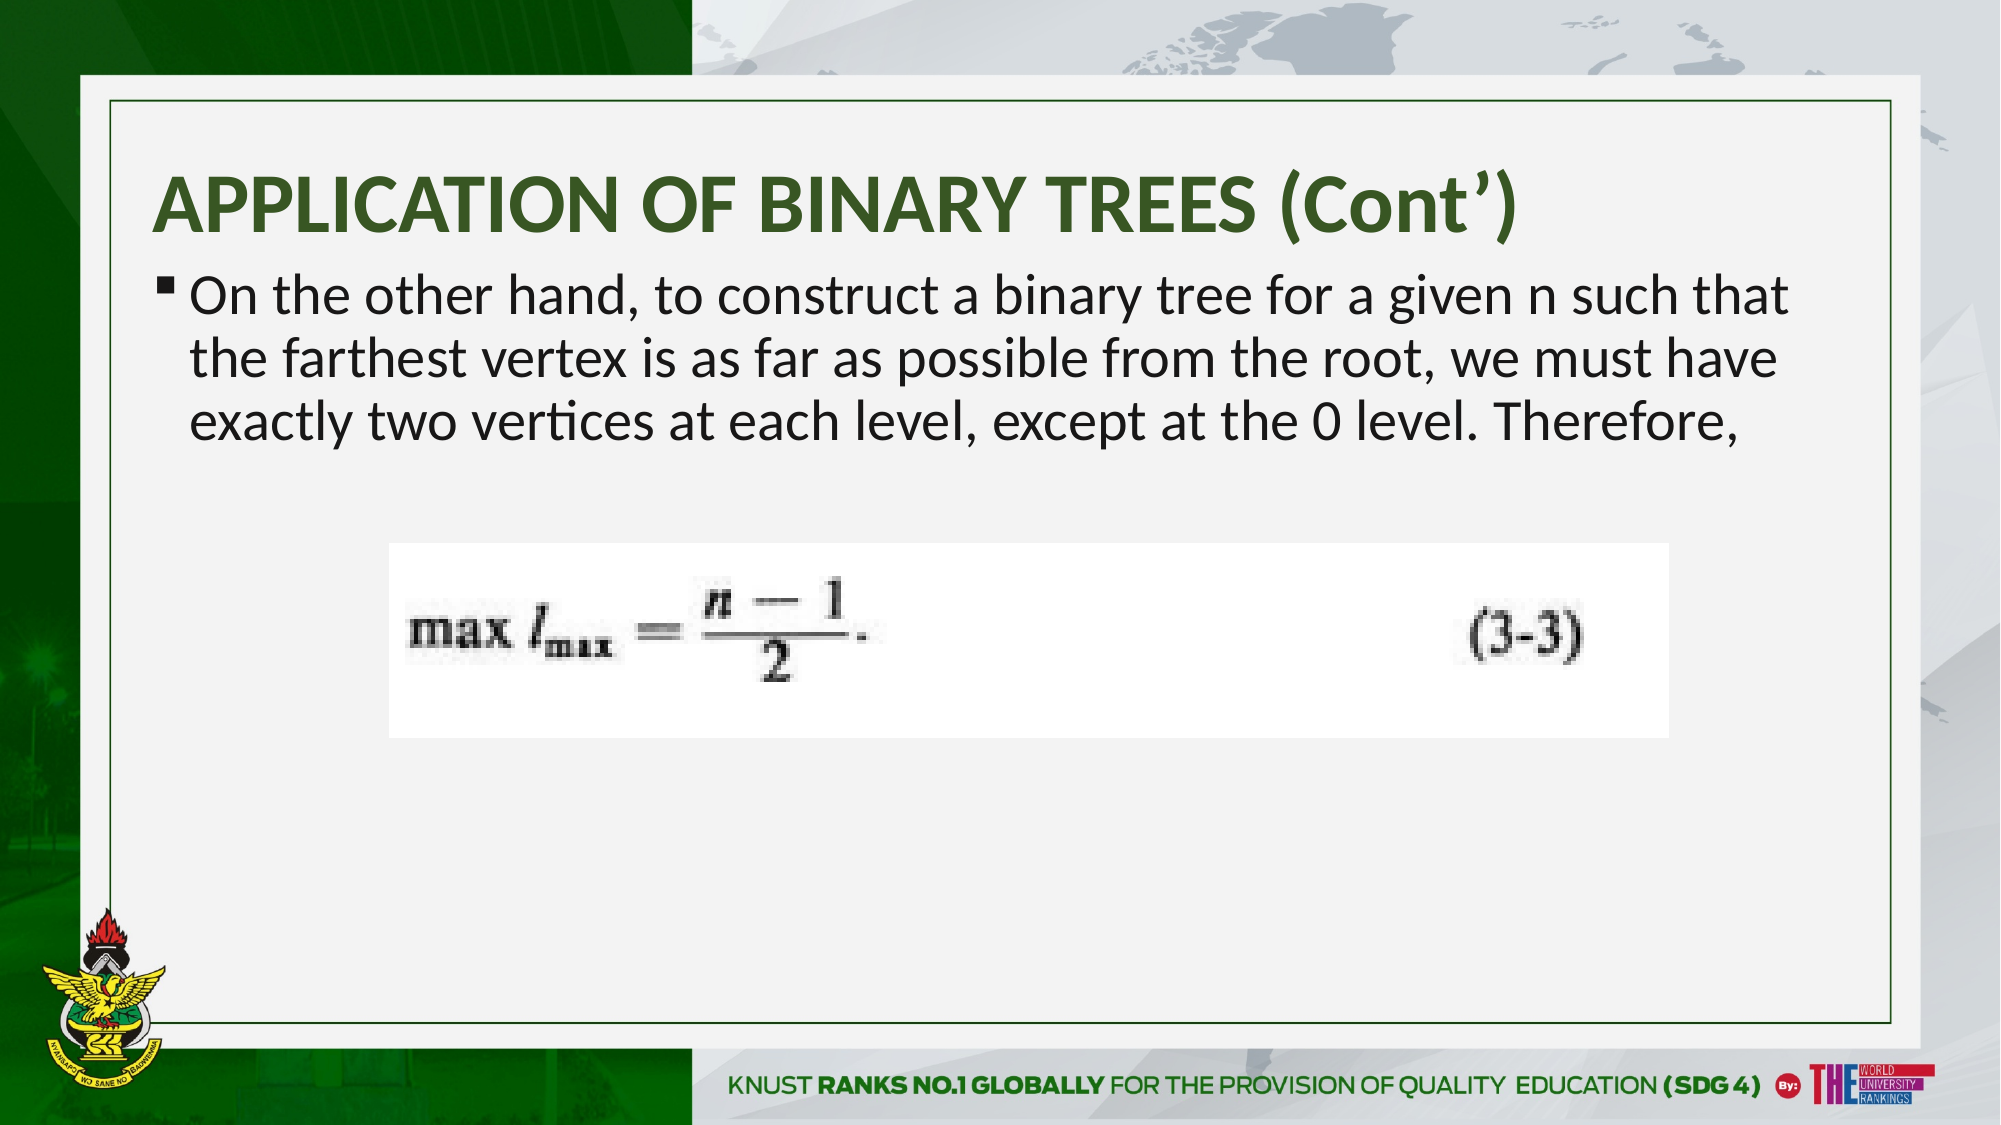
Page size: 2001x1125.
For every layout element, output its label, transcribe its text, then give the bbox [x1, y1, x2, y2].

picture [0, 0, 2001, 1125]
list On the other hand, to construct a binary tree for a given n such that the farthest vertex is as far as possible from the root, we must have exactly two vertices at each level, except at the 0 level. Therefore, [137, 256, 1863, 1026]
title APPLICATION OF BINARY TREES (Cont’) [137, 123, 1863, 256]
